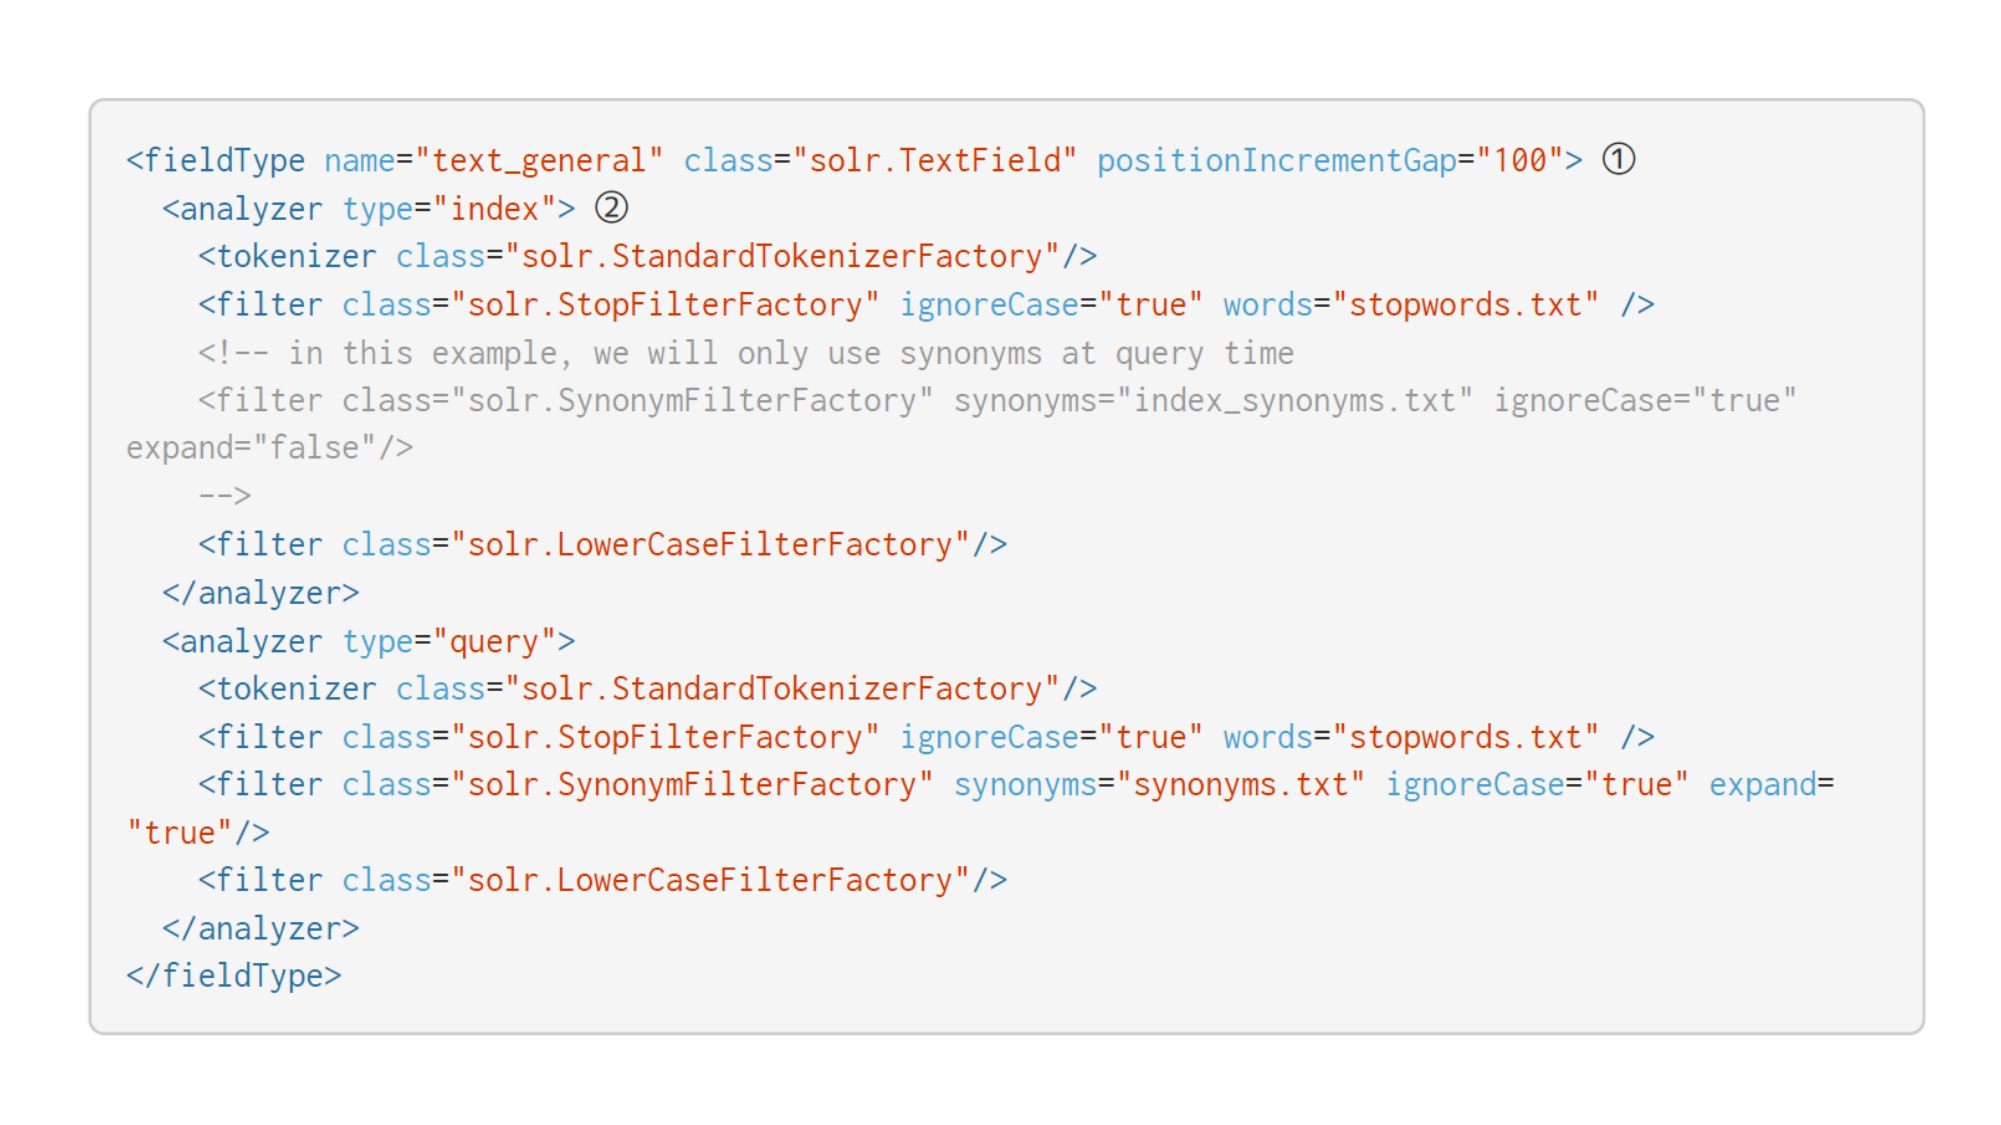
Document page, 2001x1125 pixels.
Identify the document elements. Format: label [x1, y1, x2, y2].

picture [73, 87, 1937, 1044]
